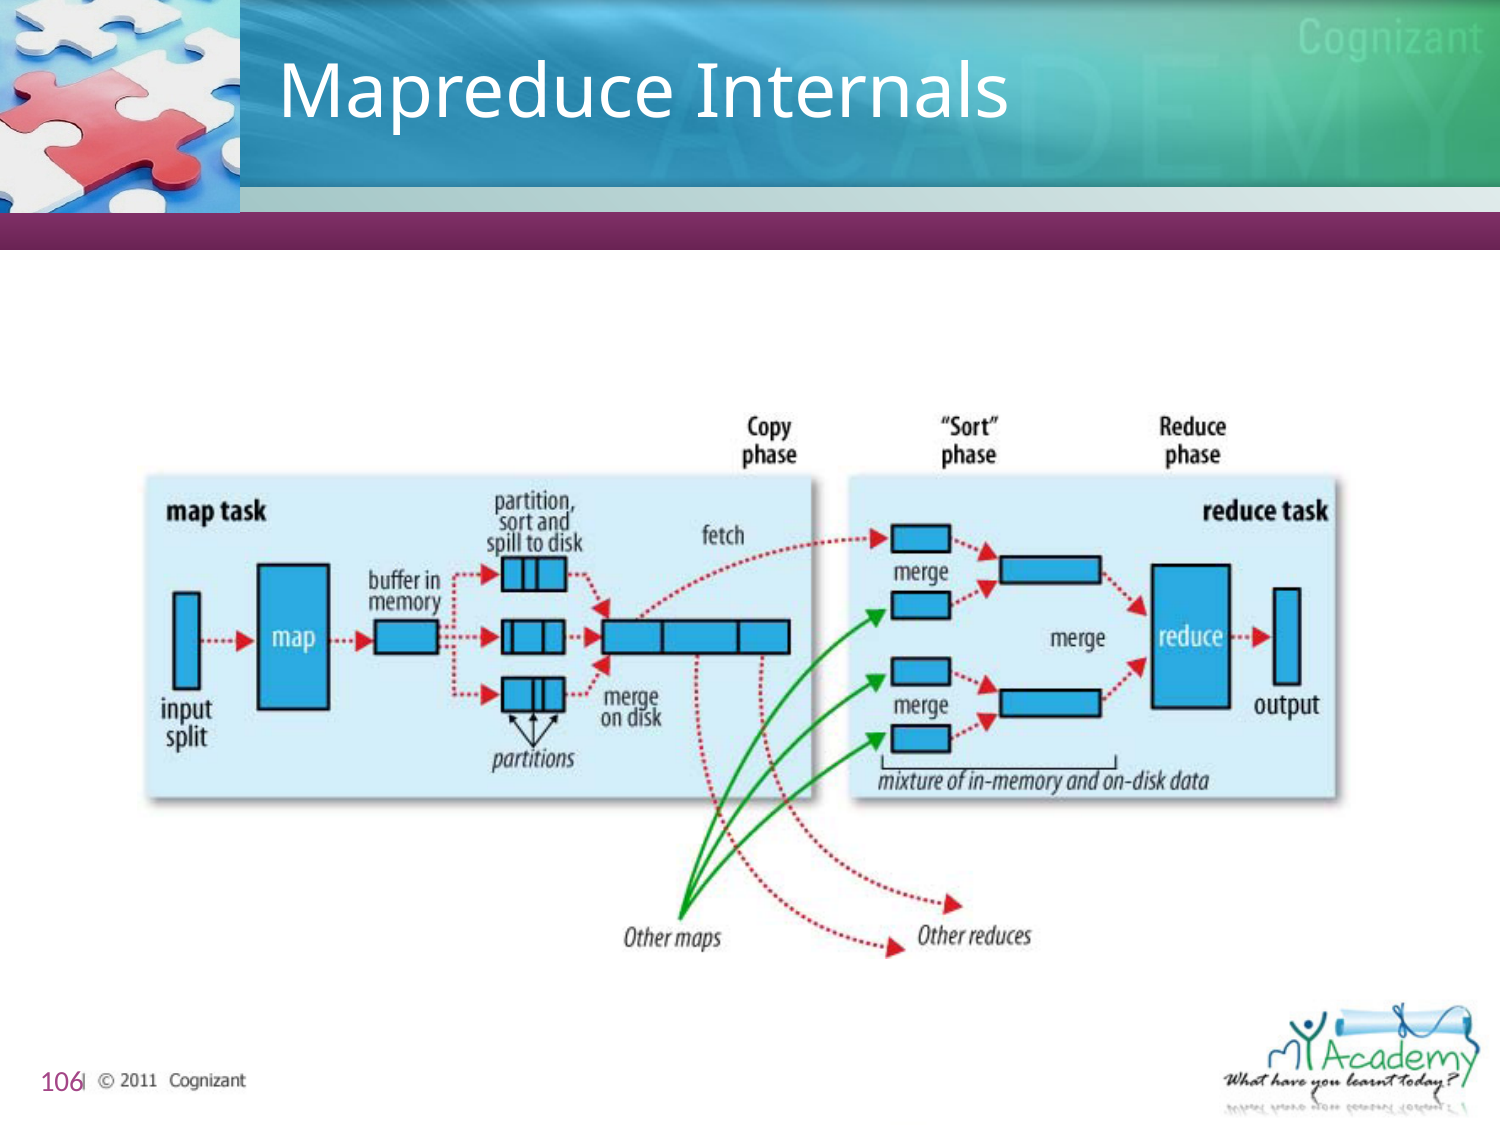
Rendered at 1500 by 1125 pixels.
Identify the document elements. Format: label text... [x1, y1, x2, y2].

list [137, 412, 1356, 959]
picture [0, 250, 1500, 1125]
title Mapreduce Internals [262, 0, 1500, 175]
picture [0, 0, 1500, 213]
slide_number 106 [24, 1054, 100, 1100]
